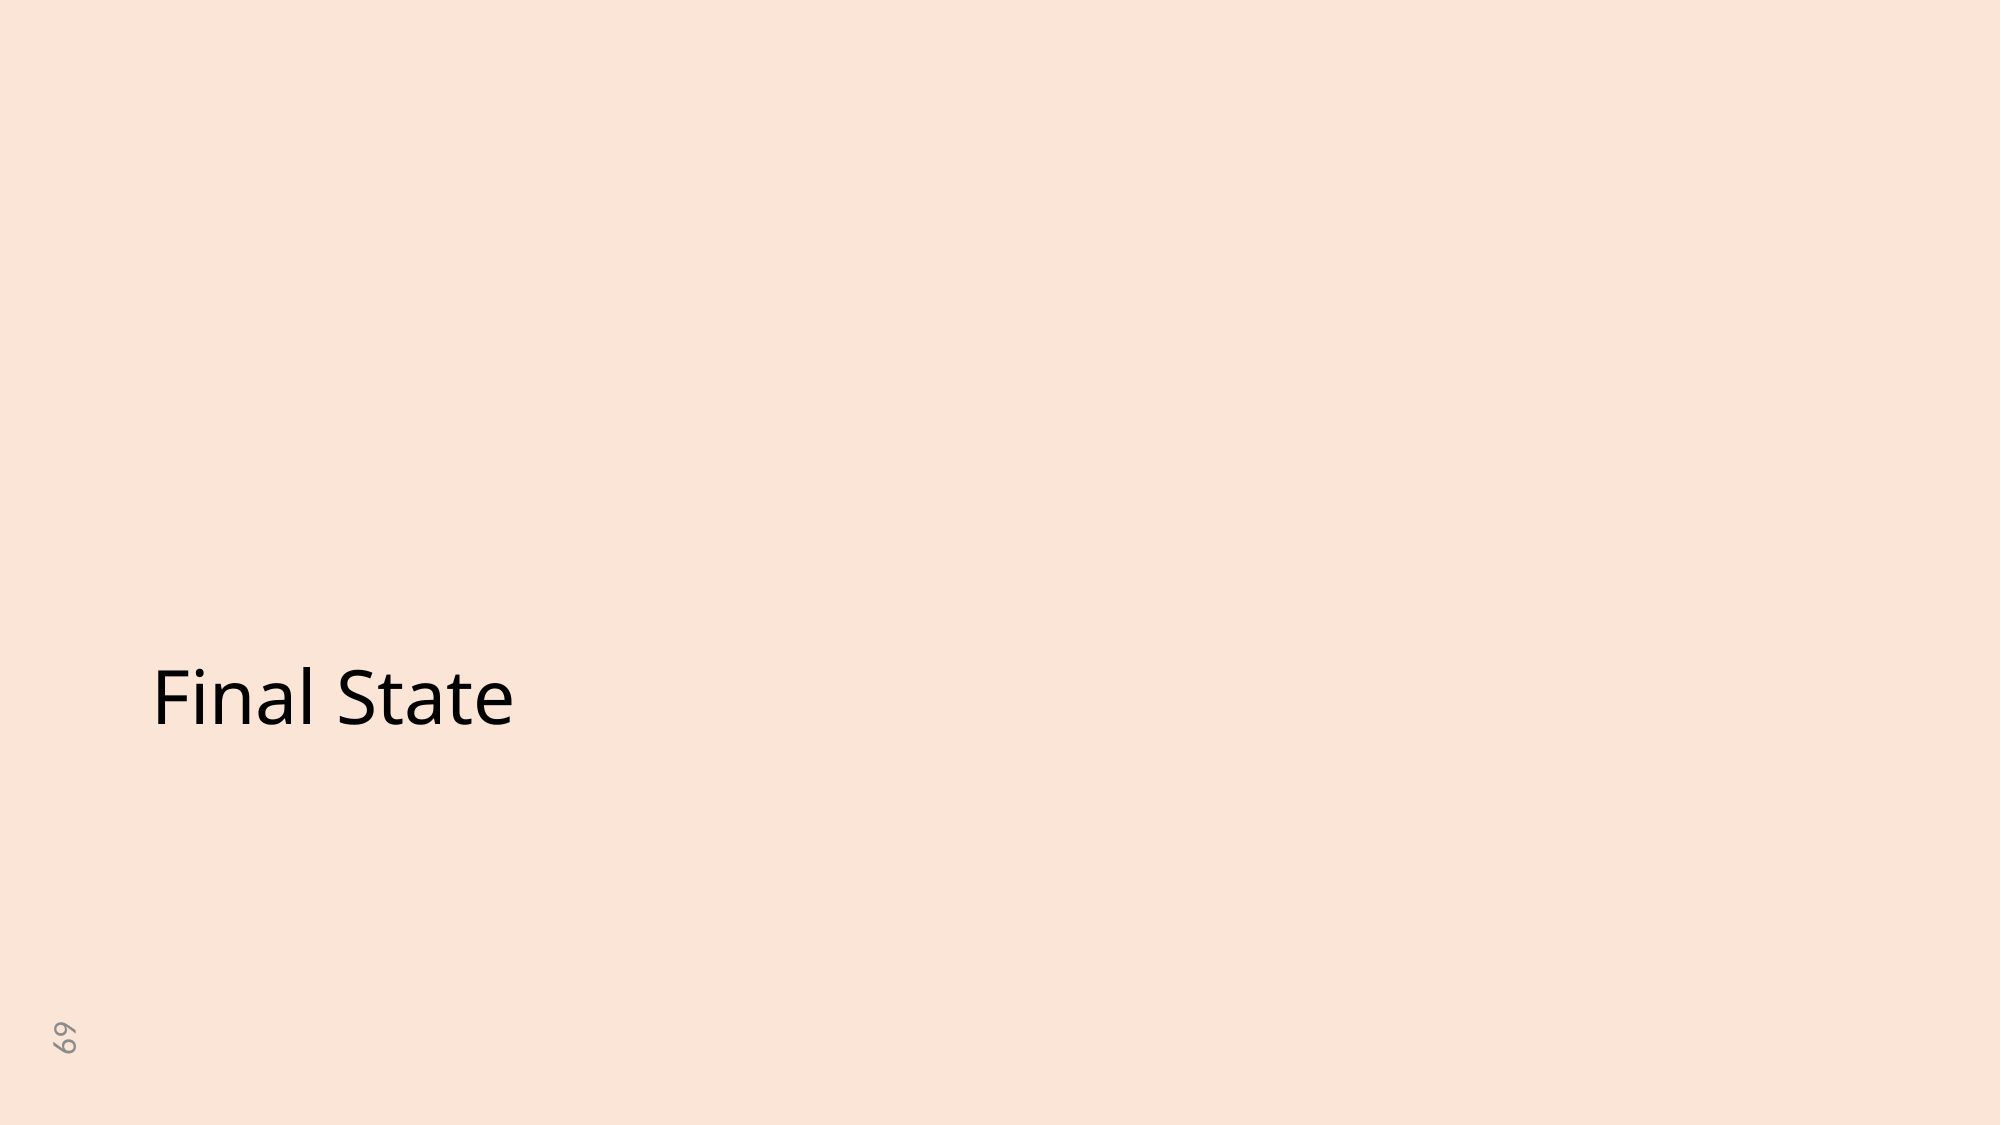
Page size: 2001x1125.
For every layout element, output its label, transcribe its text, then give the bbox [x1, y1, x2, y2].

slide_number 69 [32, 969, 93, 1108]
title Final State [136, 280, 1862, 749]
